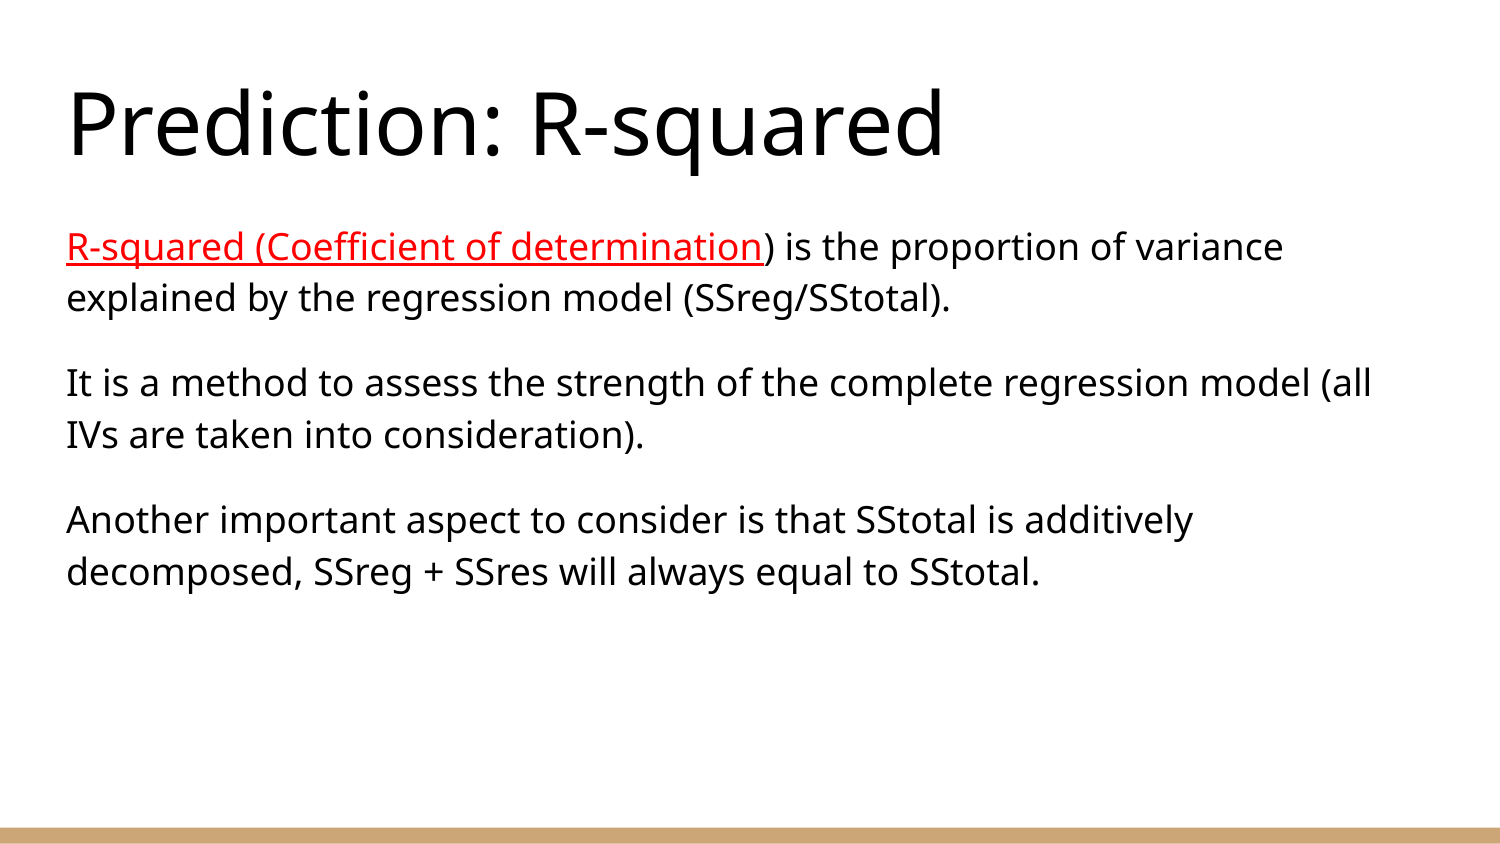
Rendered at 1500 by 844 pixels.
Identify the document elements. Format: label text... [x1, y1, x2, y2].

list R-squared (Coefficient of determination) is the proportion of variance explained by the regression model (SSreg/SStotal). It is a method to assess the strength of the complete regression model (all IVs are taken into consideration). Another important aspect to consider is that SStotal is additively decomposed, SSreg + SSres will always equal to SStotal. [51, 200, 1449, 752]
title Prediction: R-squared [51, 51, 1449, 189]
